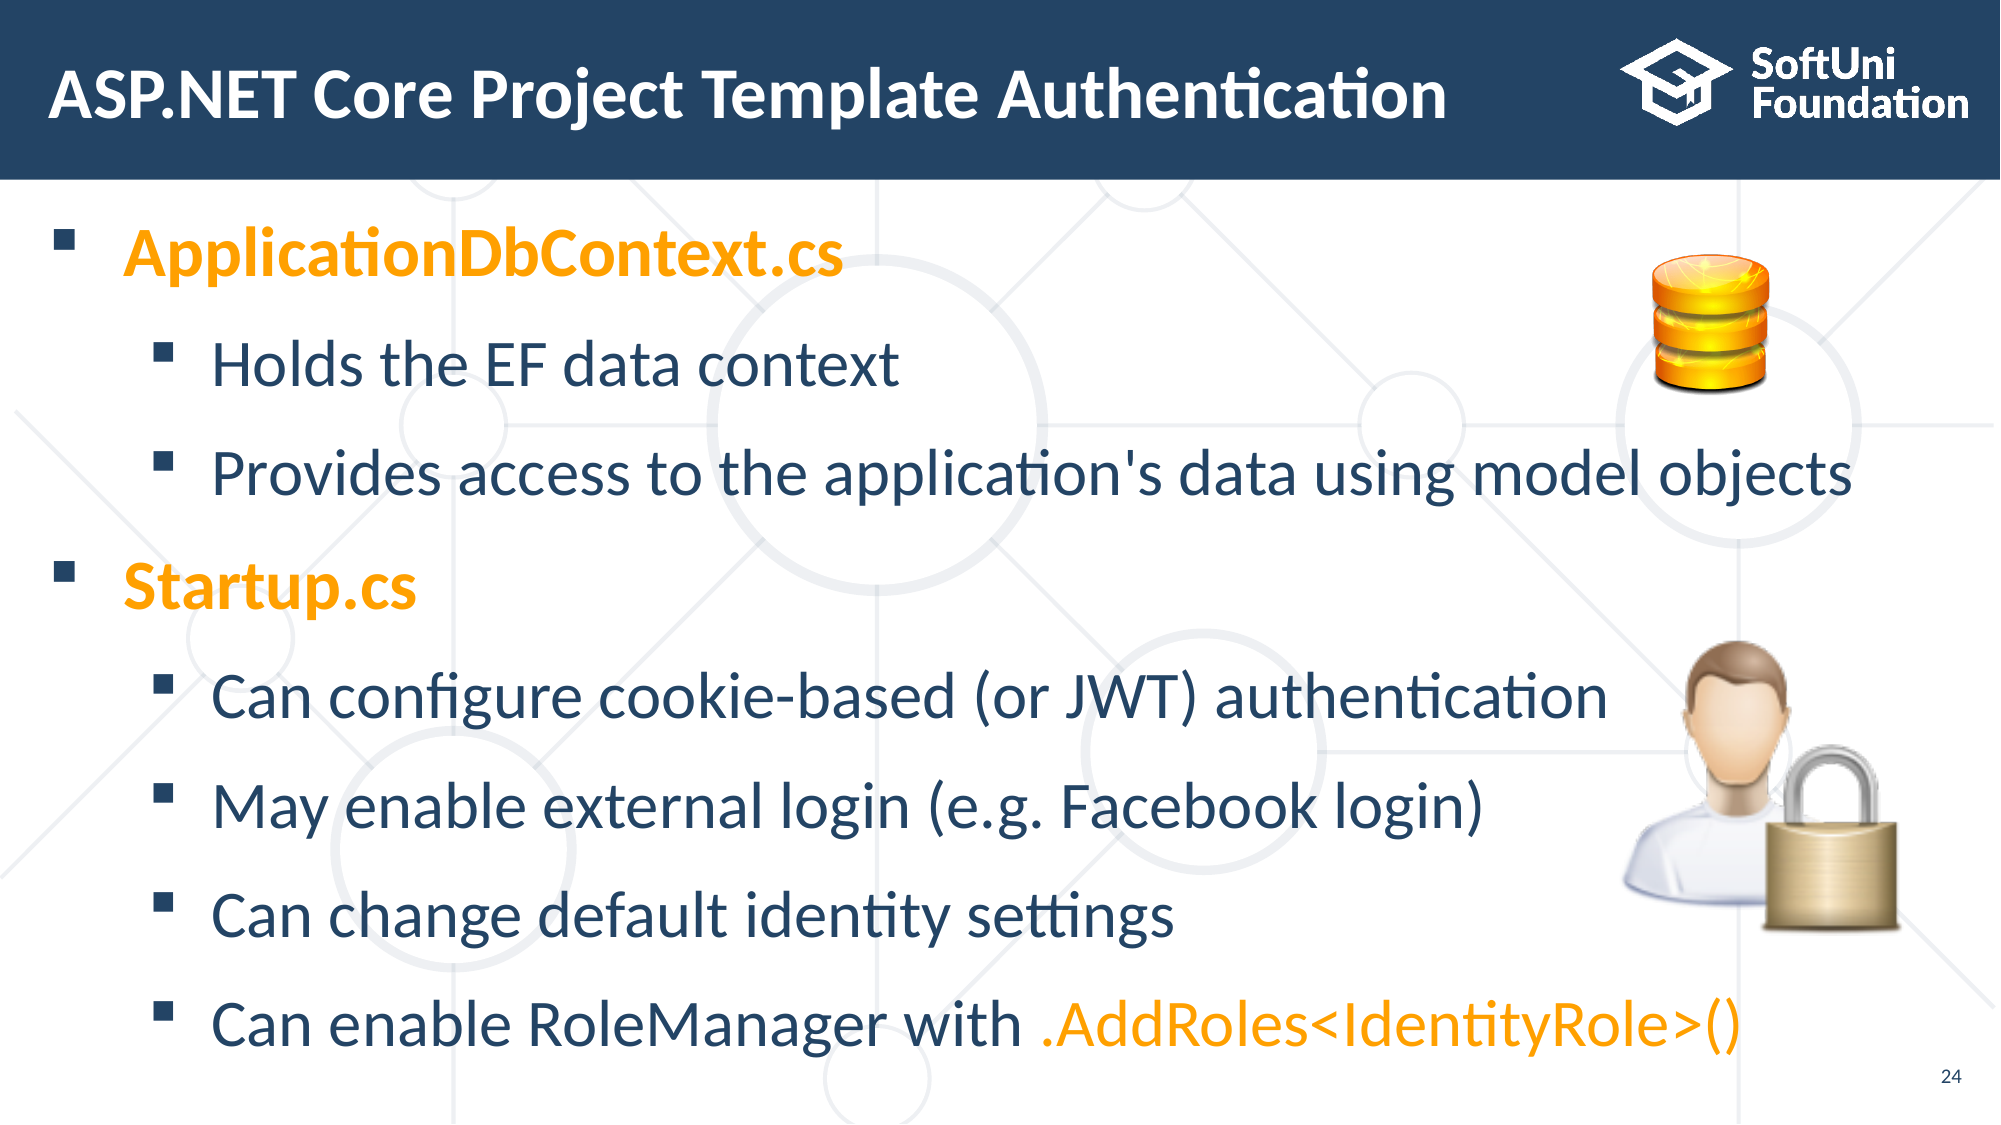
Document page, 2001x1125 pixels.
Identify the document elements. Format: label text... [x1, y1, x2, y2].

picture [1615, 635, 1917, 937]
picture [1619, 38, 1968, 126]
slide_number 24 [1897, 1049, 1968, 1100]
list ApplicationDbContext.cs Holds the EF data context Provides access to the application's data using model objects Startup.cs Can configure cookie-based (or JWT) authentication May enable external login (e.g. Facebook login) Can change default identity settings Can enable RoleManager with .AddRoles<IdentityRole>() [31, 196, 1970, 1072]
picture [1637, 249, 1788, 401]
title ASP.NET Core Project Template Authentication [31, 16, 1591, 162]
